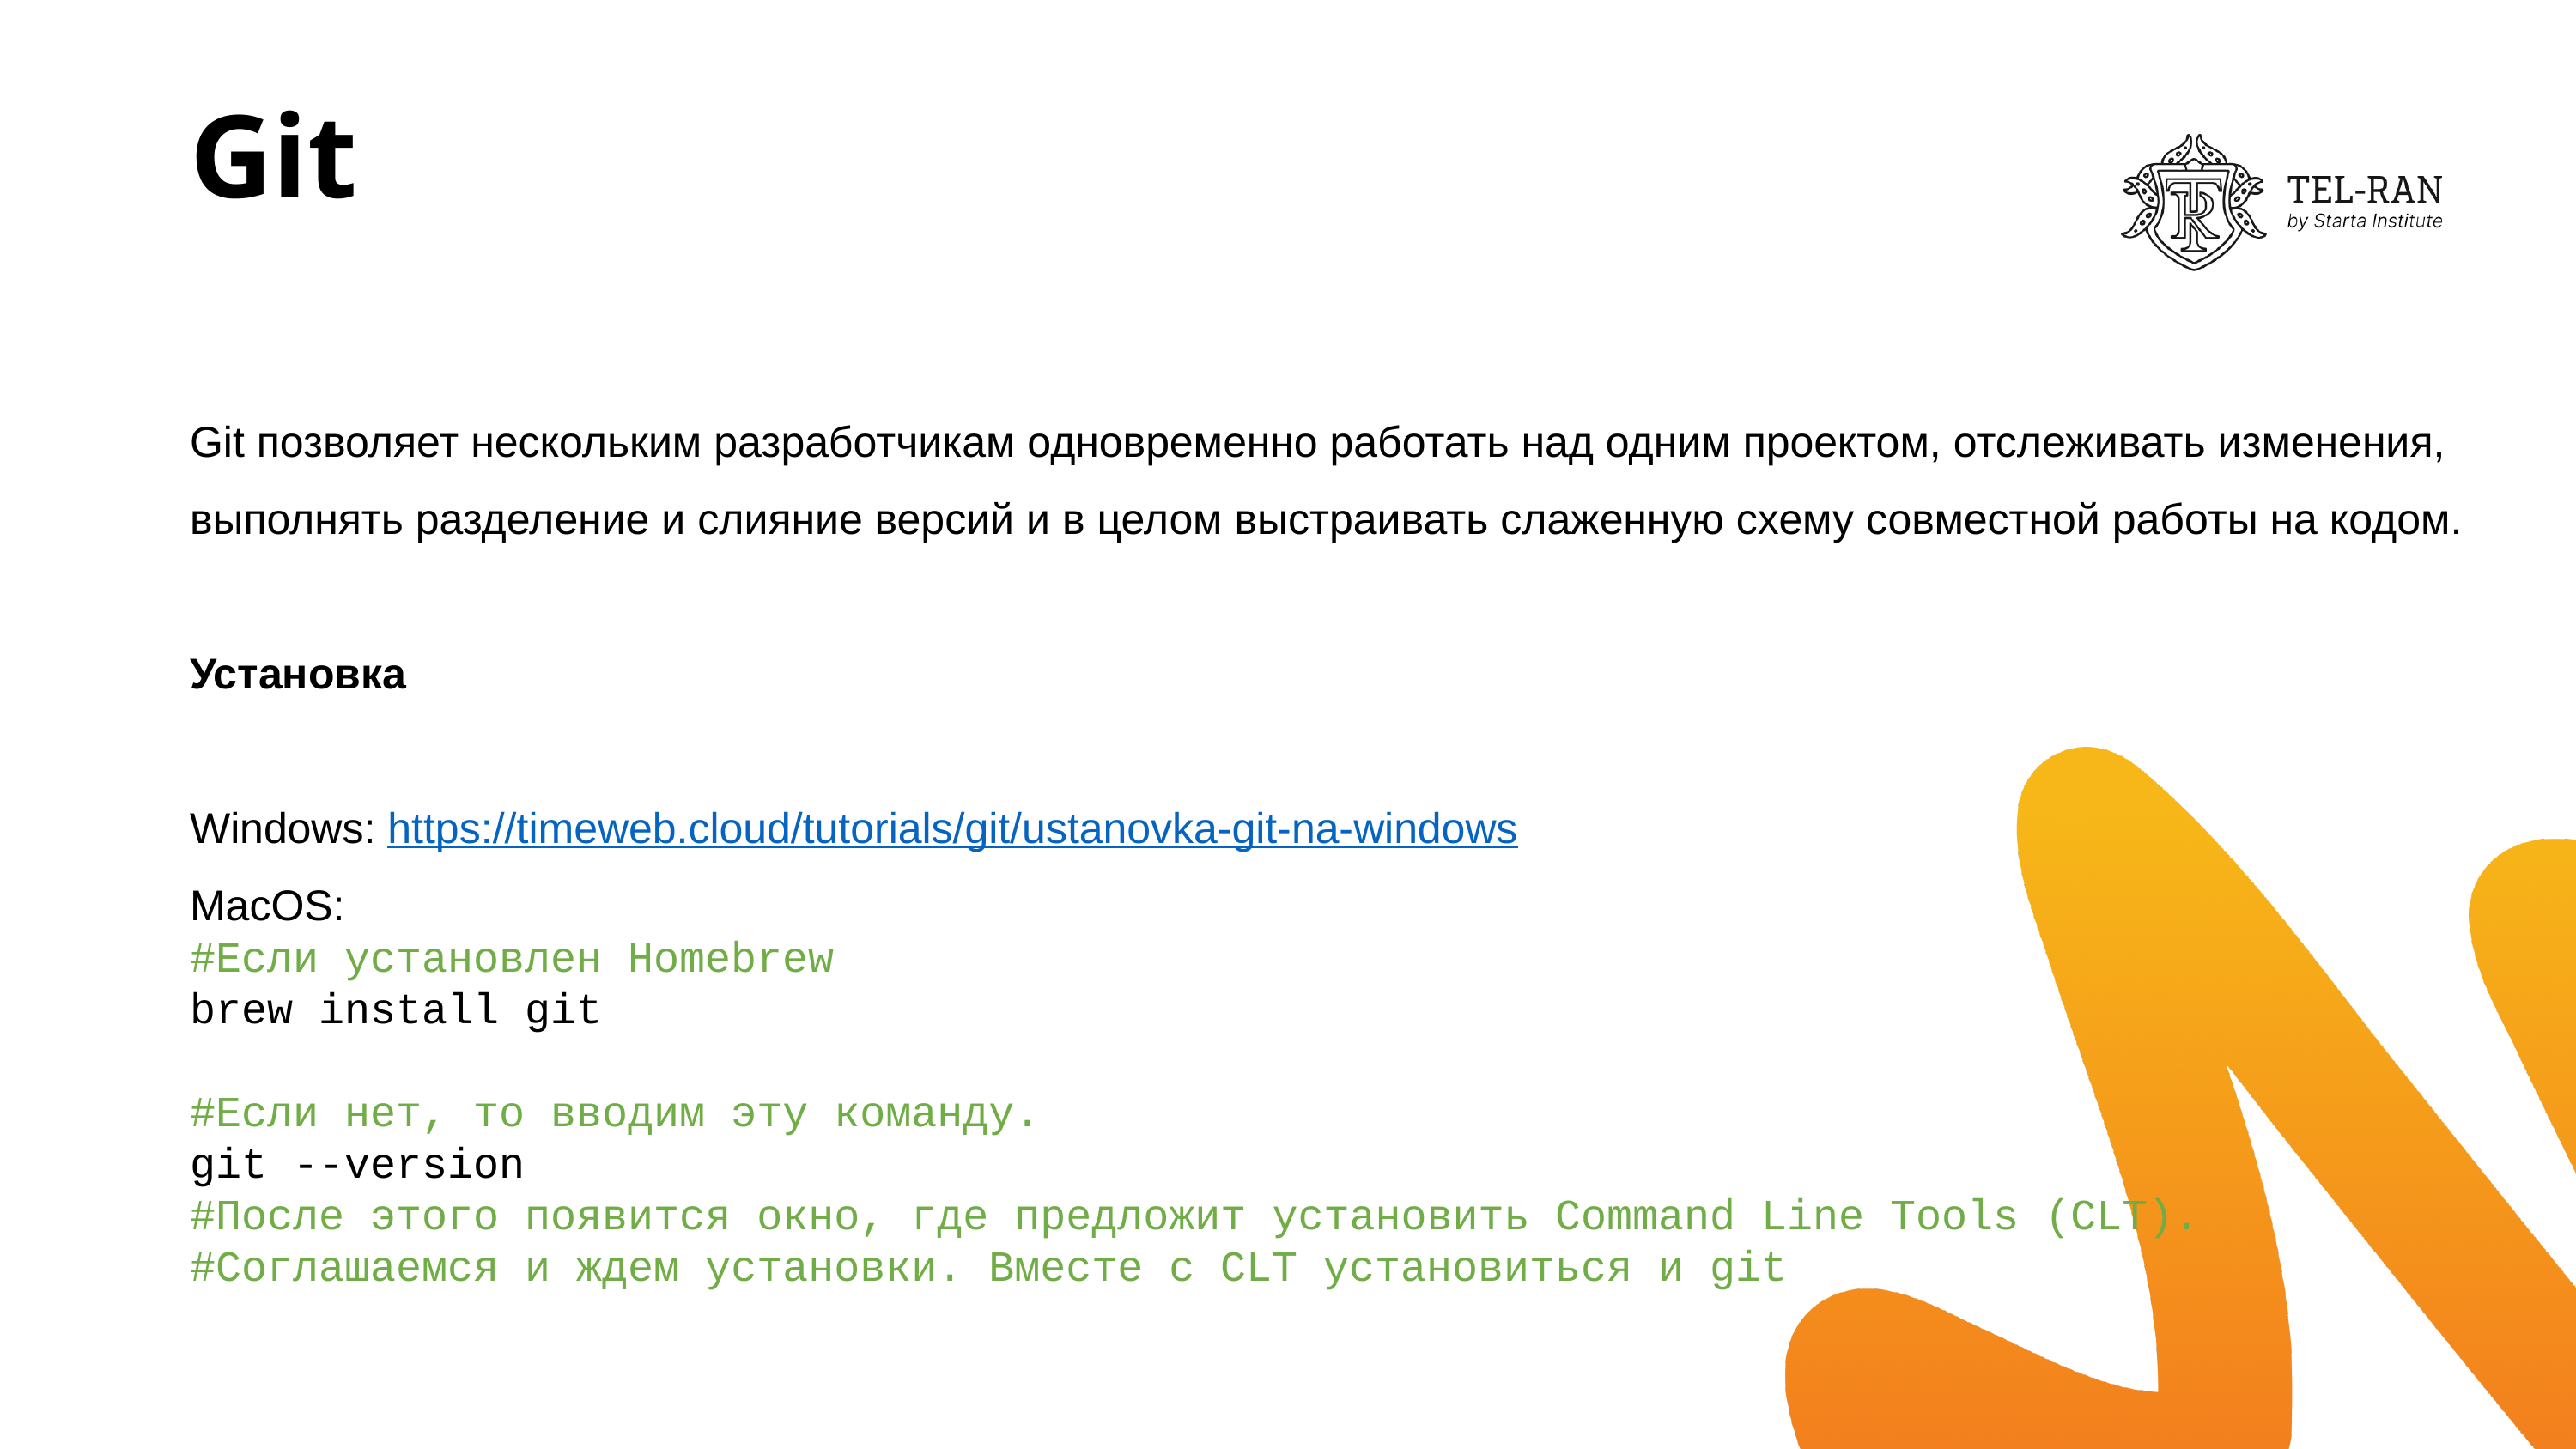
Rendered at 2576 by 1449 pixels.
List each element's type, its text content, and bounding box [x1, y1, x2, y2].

picture [2121, 134, 2442, 271]
picture [1620, 747, 2576, 1449]
text_box Git позволяет нескольким разработчикам одновременно работать над одним проектом, отслеживать изменения, выполнять разделение и слияние версий и в целом выстраивать слаженную схему совместной работы на кодом. Установка Windows: https://timeweb.cloud/tutorials/git/ustanovka-git-na-windows MacOS: #Если установлен Homebrew brew install git #Если нет, то вводим эту команду. git --version #После этого появится окно, где предложит установить Command Line Tools (CLT). #Соглашаемся и ждем установки. Вместе с CLT установиться и git [177, 382, 2494, 1296]
title Git [177, 76, 2107, 358]
